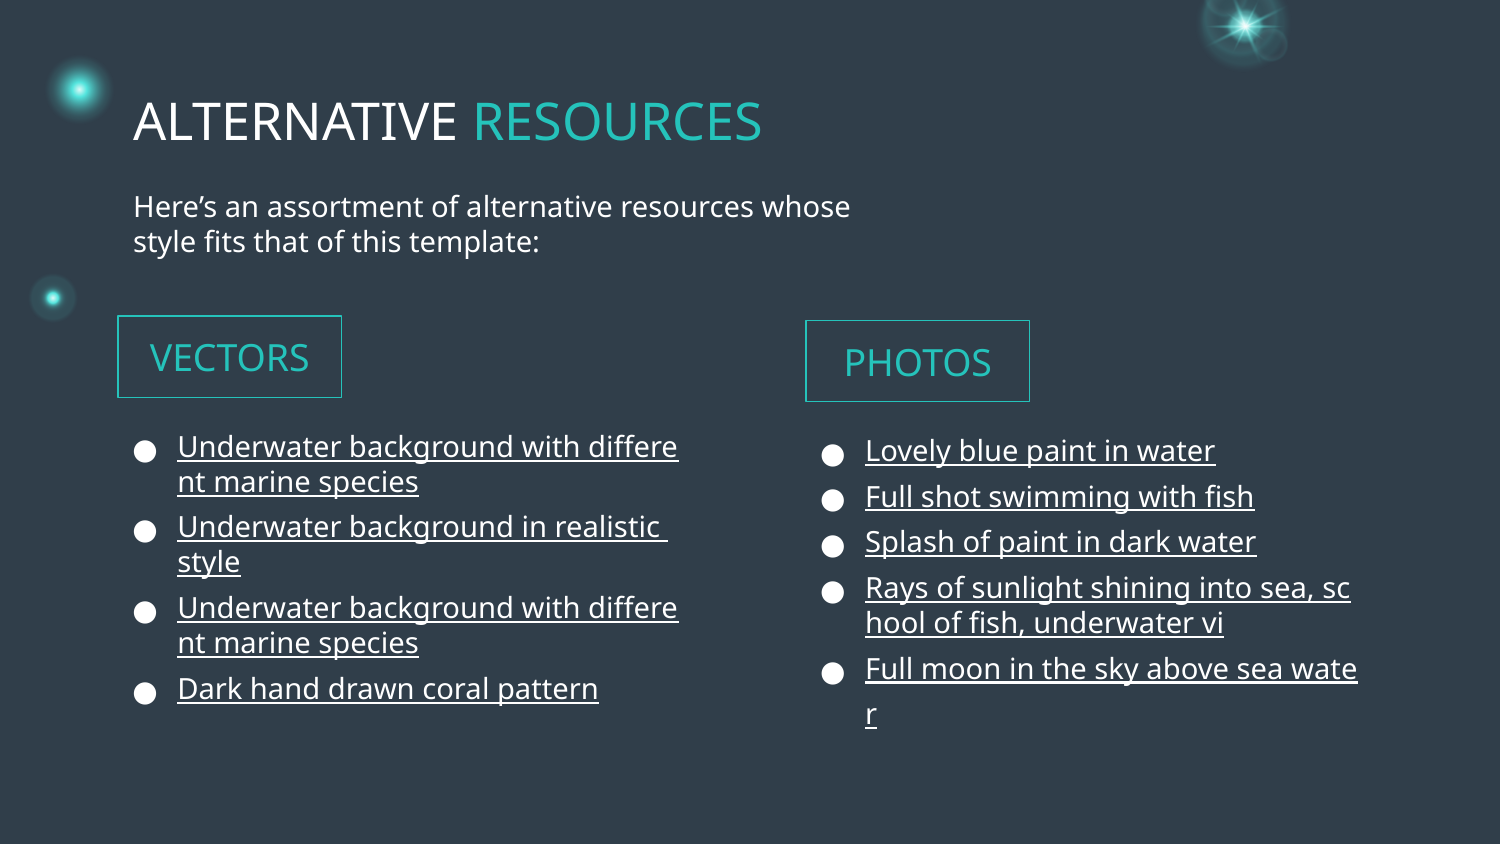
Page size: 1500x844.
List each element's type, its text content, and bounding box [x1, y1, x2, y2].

text_box VECTORS [118, 316, 342, 398]
picture [41, 51, 118, 128]
picture [1190, 0, 1297, 77]
title ALTERNATIVE RESOURCES [118, 72, 1382, 167]
subtitle Here’s an assortment of alternative resources whose style fits that of this template: [118, 193, 892, 288]
text_box Lovely blue paint in water Full shot swimming with fish Splash of paint in dark water Rays of sunlight shining into sea, school of fish, underwater vi Full moon in the sky above sea water [805, 411, 1383, 713]
text_box PHOTOS [805, 320, 1030, 402]
text_box Underwater background with different marine species Underwater background in realistic style Underwater background with different marine species Dark hand drawn coral pattern [117, 407, 695, 713]
picture [26, 270, 80, 325]
